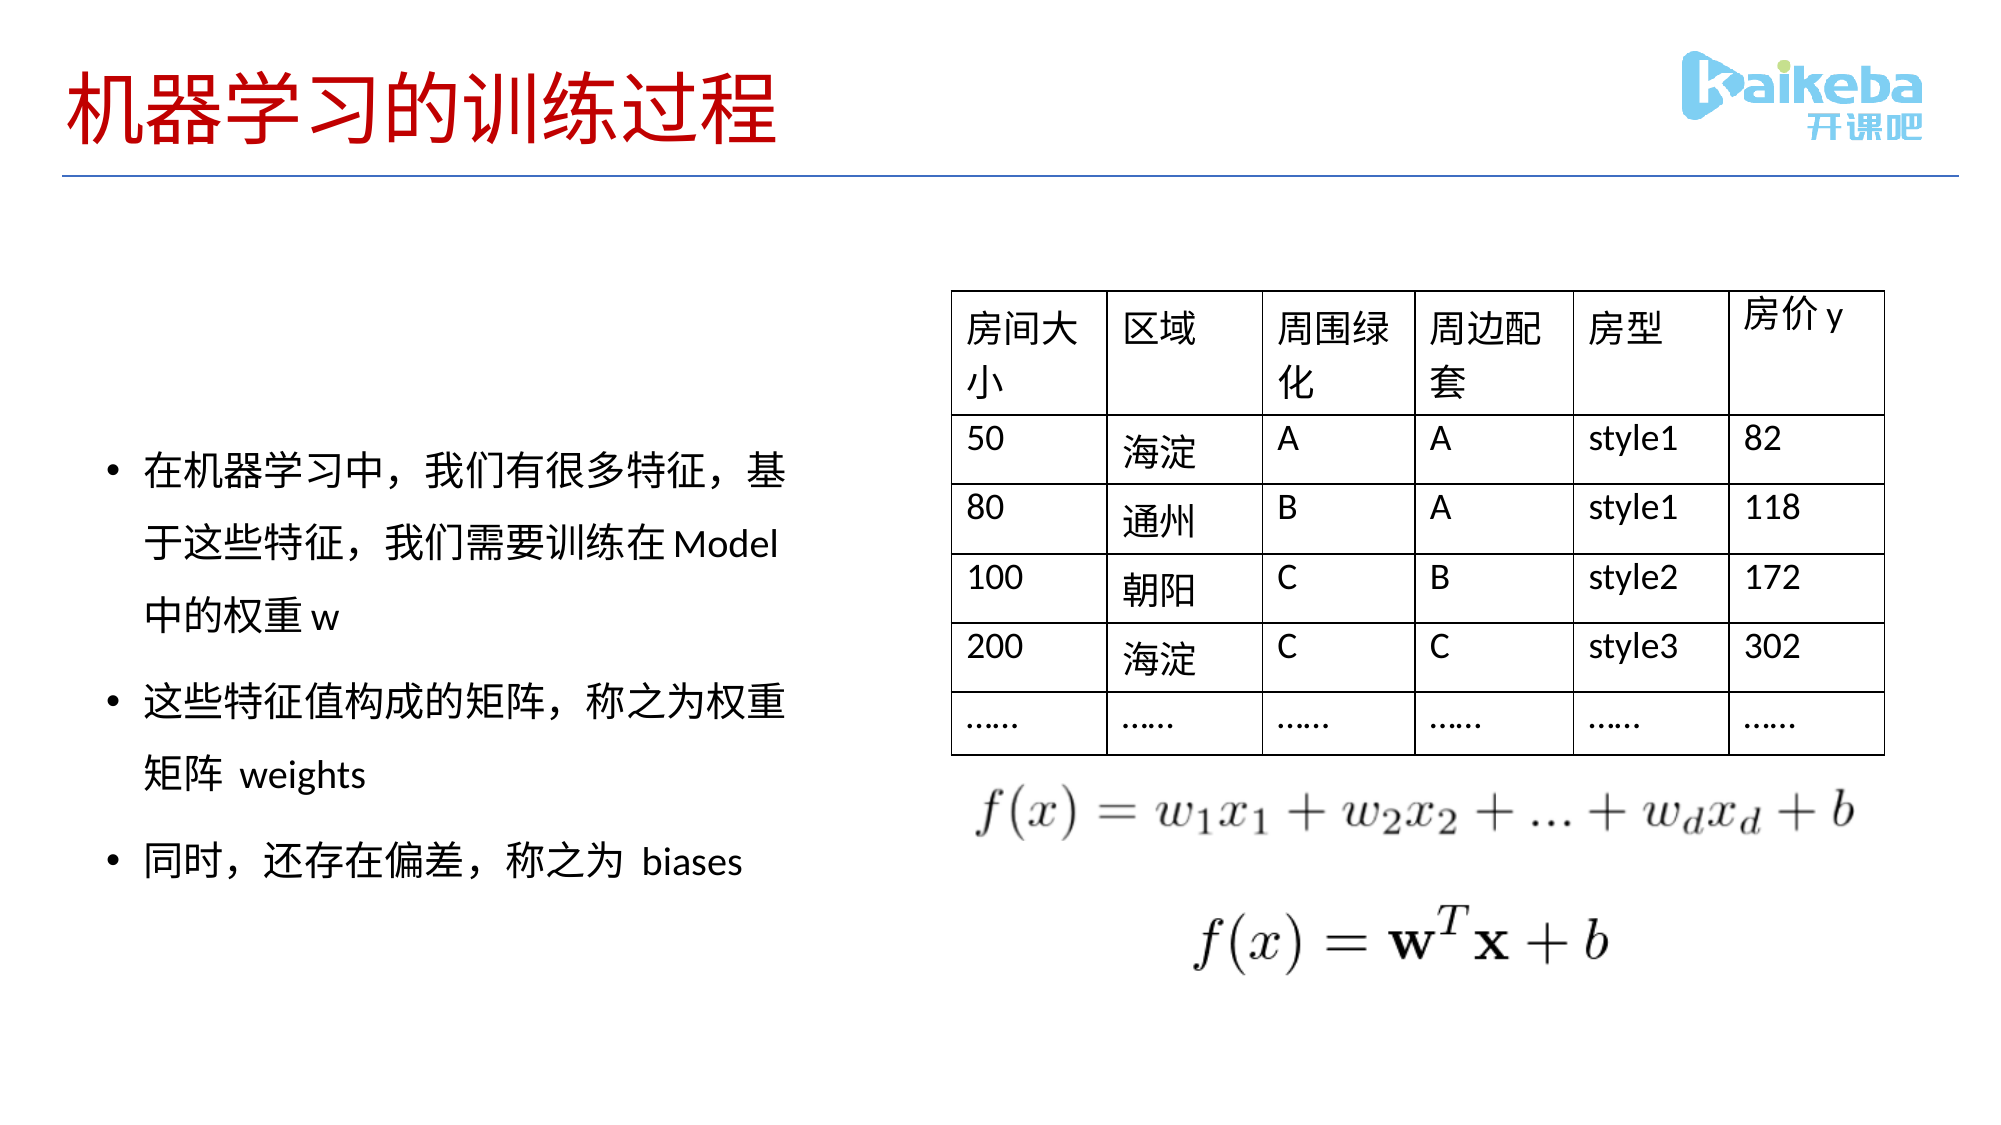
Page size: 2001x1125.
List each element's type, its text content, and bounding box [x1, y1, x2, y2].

table_cell …… [952, 693, 1106, 754]
table_cell 118 [1730, 485, 1884, 553]
table_cell 朝阳 [1108, 555, 1262, 622]
table_cell 通州 [1108, 485, 1262, 553]
table_cell …… [1730, 693, 1884, 754]
table_cell 82 [1730, 416, 1884, 483]
table_cell 200 [952, 624, 1106, 691]
table_cell …… [1574, 693, 1728, 754]
table_cell 172 [1730, 555, 1884, 622]
table_cell C [1416, 624, 1573, 691]
table_cell 海淀 [1108, 624, 1262, 691]
list 在代码阶段，我们需要使用各种工具： 数据预处理 特征编码：OneHotEncoder, LabelEncoder, SparseFeat, DenseFeat，PCA 特征工程：FeatureTools Embedding：Gensim 模型工具 机器学习：sklearn，LibFM，xlearn 深度学习：tensorflow, keras, pytorch （掌握其一即可） 自动机器学习：TPOT，auto-sklearn，autokeras 深度学习CTR：DeepCTR 推荐系统：Surprise, lightfm [1653, 21, 1950, 167]
table_cell B [1416, 555, 1573, 622]
table_cell style1 [1574, 416, 1728, 483]
table_header 周边配套 [1416, 292, 1573, 414]
table_cell style2 [1574, 555, 1728, 622]
table_cell …… [1263, 693, 1414, 754]
table_cell …… [1416, 693, 1573, 754]
table_cell 100 [952, 555, 1106, 622]
table_cell 302 [1730, 624, 1884, 691]
table_header 房型 [1574, 292, 1728, 414]
table_header 周围绿化 [1263, 292, 1414, 414]
table_cell A [1263, 416, 1414, 483]
table_cell style1 [1574, 485, 1728, 553]
table_header 房价y [1730, 292, 1884, 414]
table_header 区域 [1108, 292, 1262, 414]
table_cell C [1263, 624, 1414, 691]
table_cell A [1416, 485, 1573, 553]
picture [1178, 882, 1621, 987]
table_cell 80 [952, 485, 1106, 553]
table_cell 50 [952, 416, 1106, 483]
table_cell C [1263, 555, 1414, 622]
list 在机器学习中，我们有很多特征，基于这些特征，我们需要训练在Model中的权重w 这些特征值构成的矩阵，称之为权重矩阵 weights 同时，还存在偏差，称之为 biases [98, 413, 808, 899]
title 机器学习的训练过程 [57, 59, 1728, 167]
table_cell style3 [1574, 624, 1728, 691]
table_cell 海淀 [1108, 416, 1262, 483]
table_cell B [1263, 485, 1414, 553]
table_cell A [1416, 416, 1573, 483]
table_cell …… [1108, 693, 1262, 754]
picture [969, 759, 1867, 856]
table_header 房间大小 [952, 292, 1106, 414]
